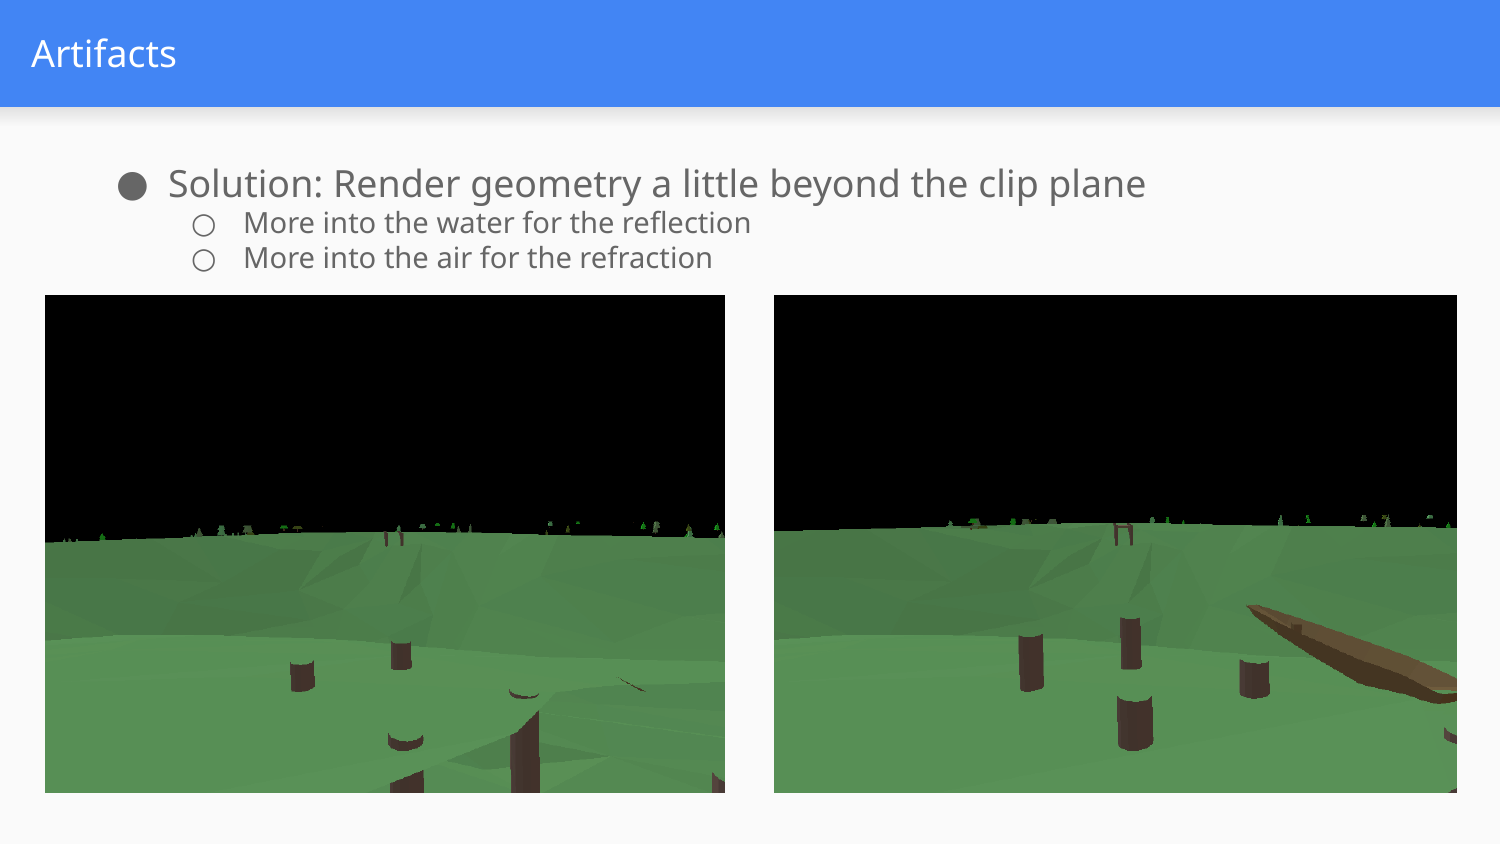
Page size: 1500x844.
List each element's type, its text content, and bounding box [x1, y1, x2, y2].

title Artifacts [16, 2, 1464, 102]
picture [45, 295, 726, 794]
text_box Solution: Render geometry a little beyond the clip plane More into the water for the reflection More into the air for the refraction [78, 144, 1478, 351]
picture [774, 295, 1457, 794]
